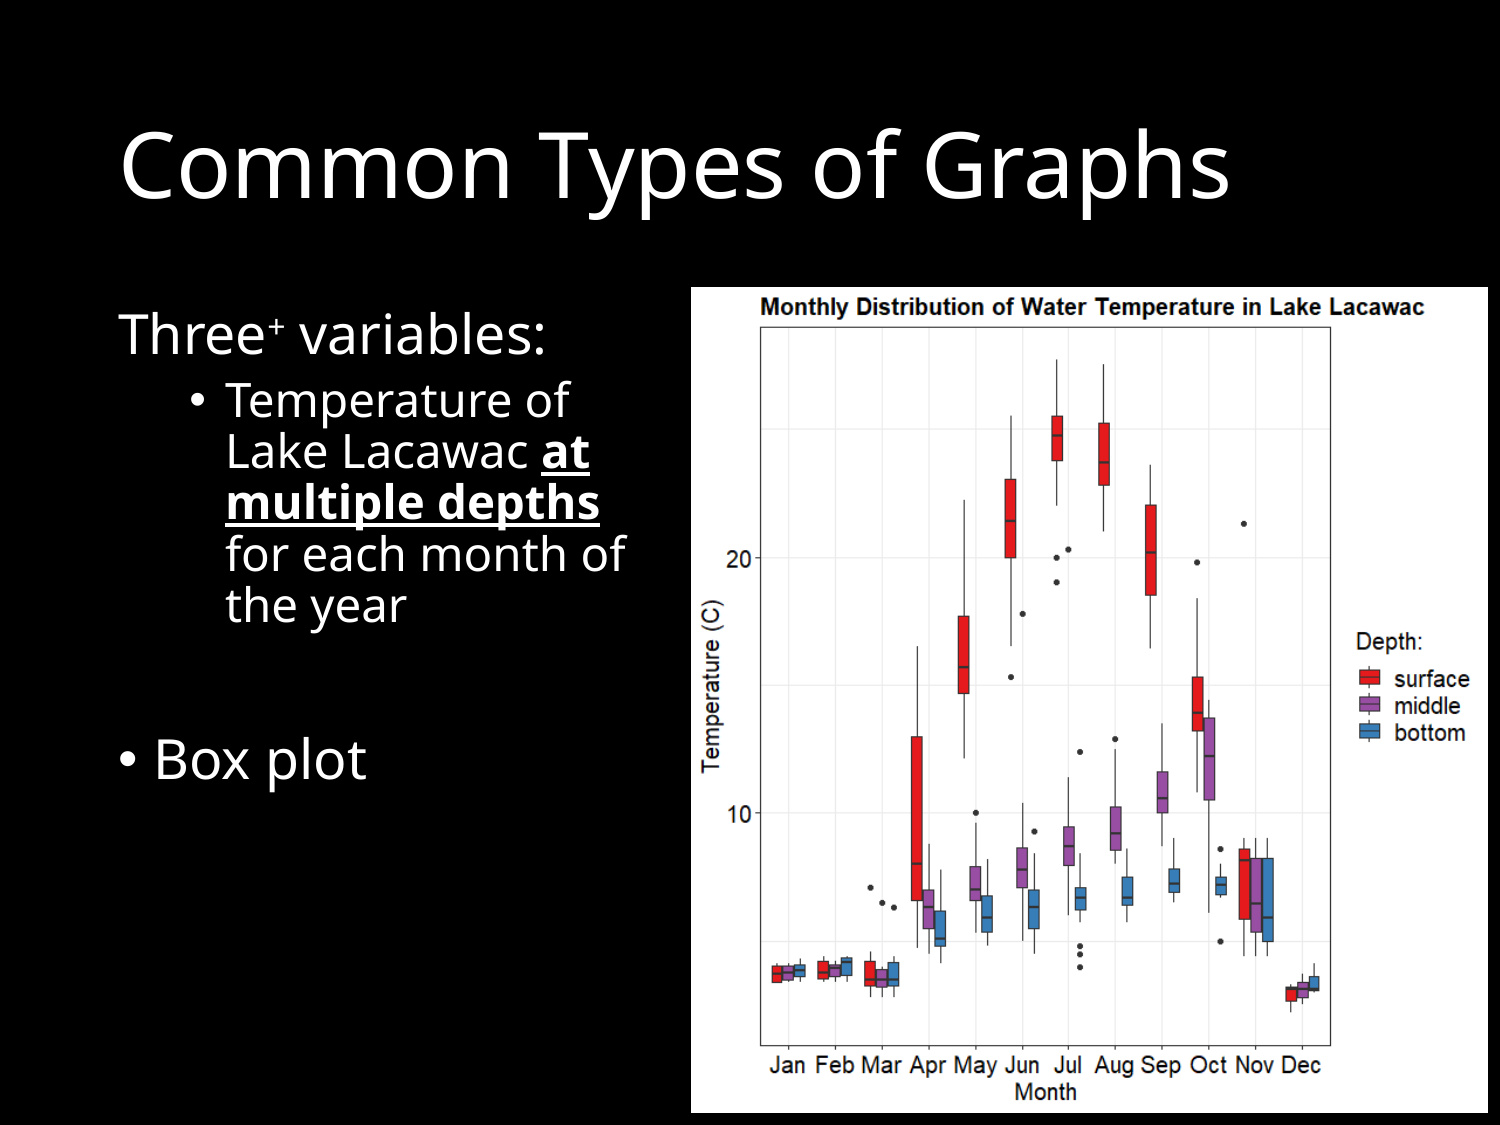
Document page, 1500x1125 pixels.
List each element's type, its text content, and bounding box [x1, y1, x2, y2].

title Common Types of Graphs [103, 59, 1397, 278]
list Three+ variables: Temperature of Lake Lacawac at multiple depths for each month of the year Box plot Bar plot X-Y scatterplot Line plot Contour plot [103, 299, 692, 1125]
picture [691, 287, 1488, 1113]
